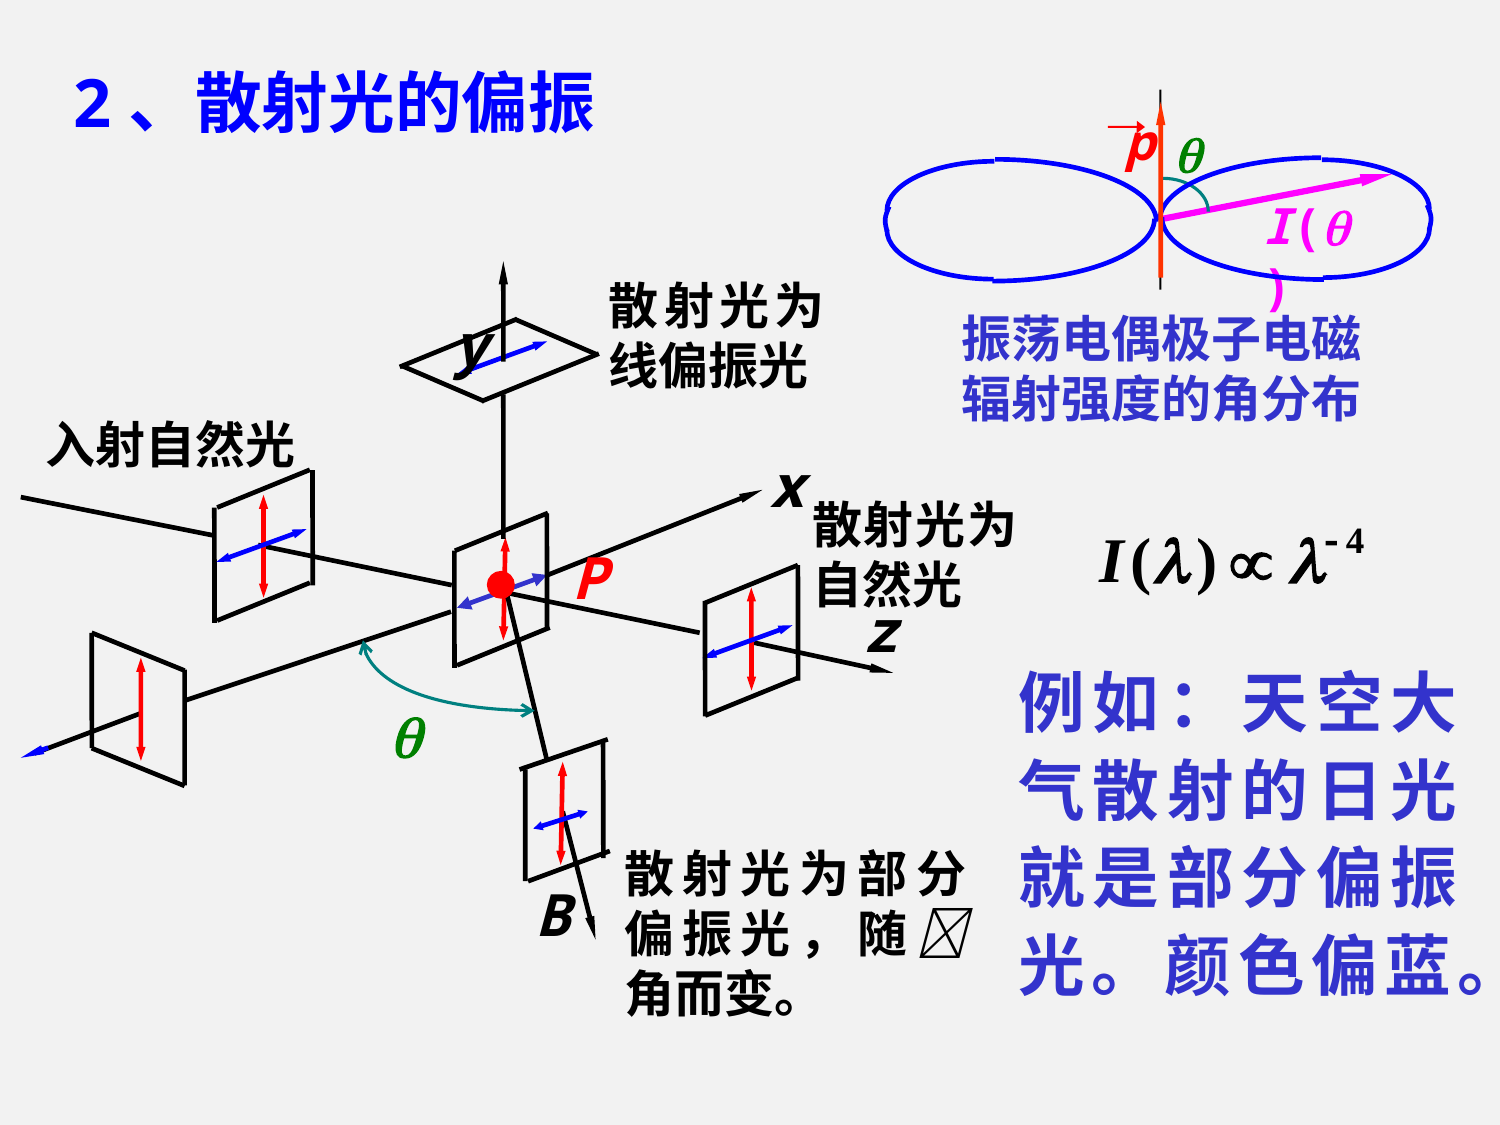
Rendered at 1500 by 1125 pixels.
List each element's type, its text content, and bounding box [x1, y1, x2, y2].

text_box 2、散射光的偏振 [57, 53, 696, 149]
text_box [884, 89, 1432, 445]
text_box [1086, 513, 1374, 609]
text_box 例如：天空大气散射的日光就是部分偏振光。颜色偏蓝。 [1020, 645, 1473, 1012]
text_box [20, 236, 1020, 1032]
